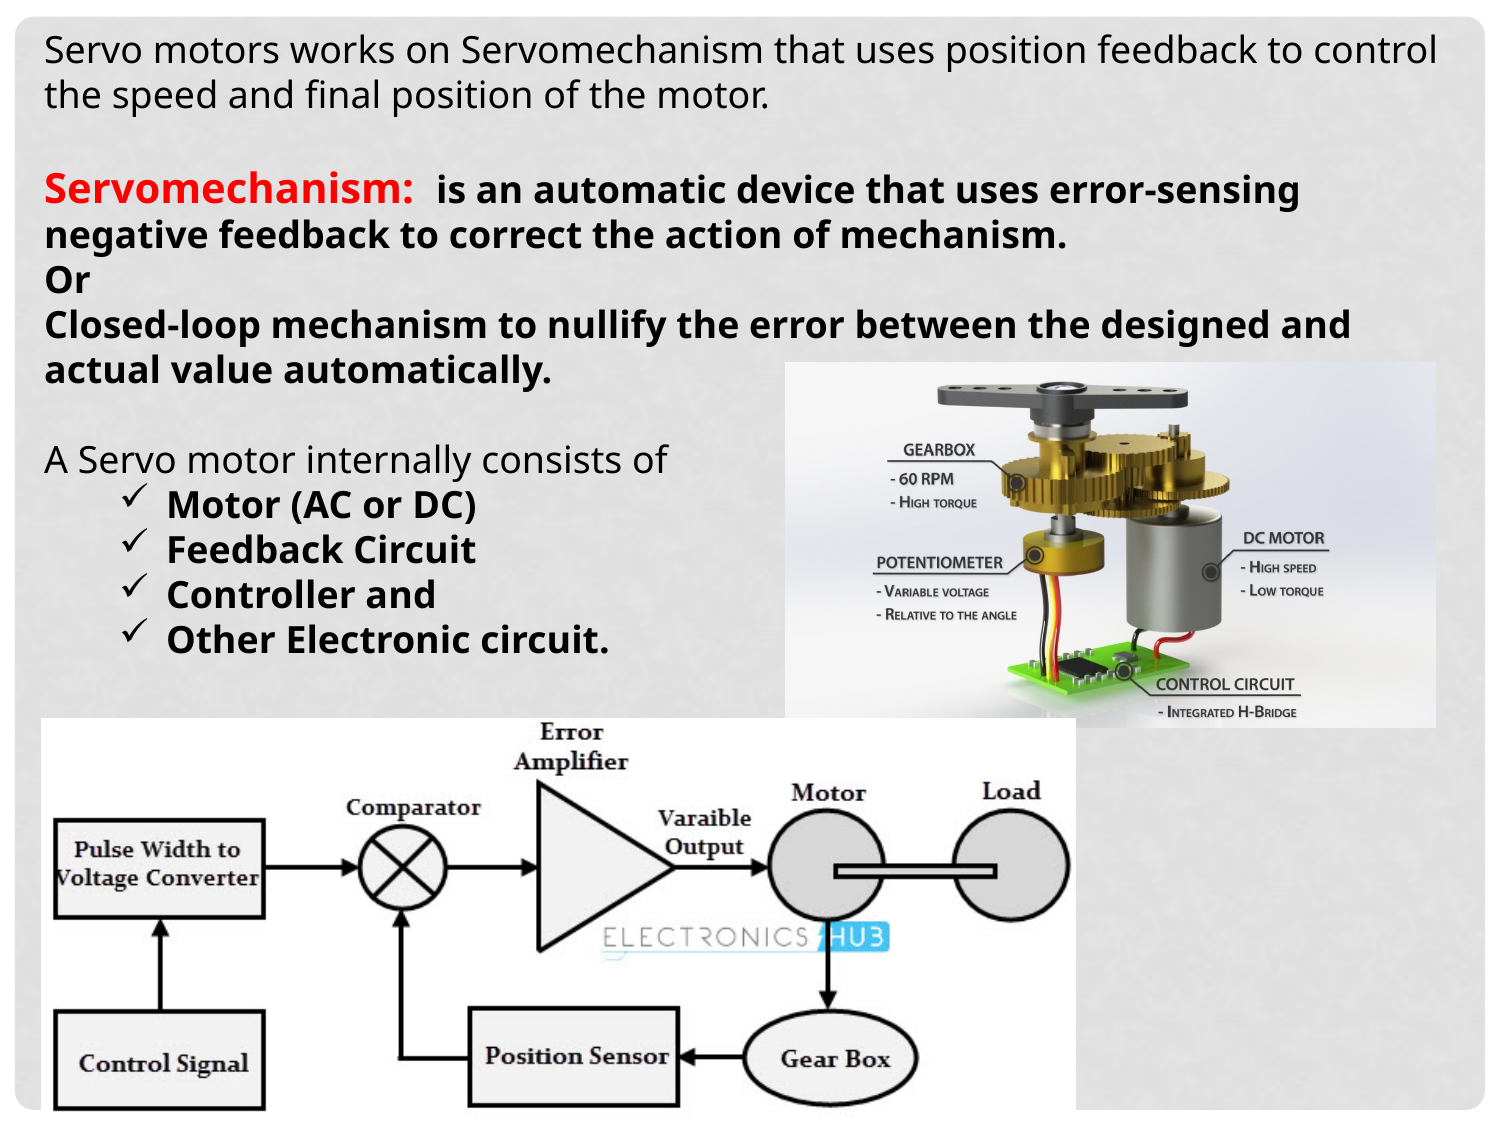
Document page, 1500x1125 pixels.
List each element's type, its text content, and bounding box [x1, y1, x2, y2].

text_box Servo motors works on Servomechanism that uses position feedback to control the speed and final position of the motor. Servomechanism: is an automatic device that uses error-sensing negative feedback to correct the action of mechanism. Or Closed-loop mechanism to nullify the error between the designed and actual value automatically. A Servo motor internally consists of Motor (AC or DC) Feedback Circuit Controller and Other Electronic circuit. [29, 19, 1471, 759]
picture [41, 362, 1436, 1125]
